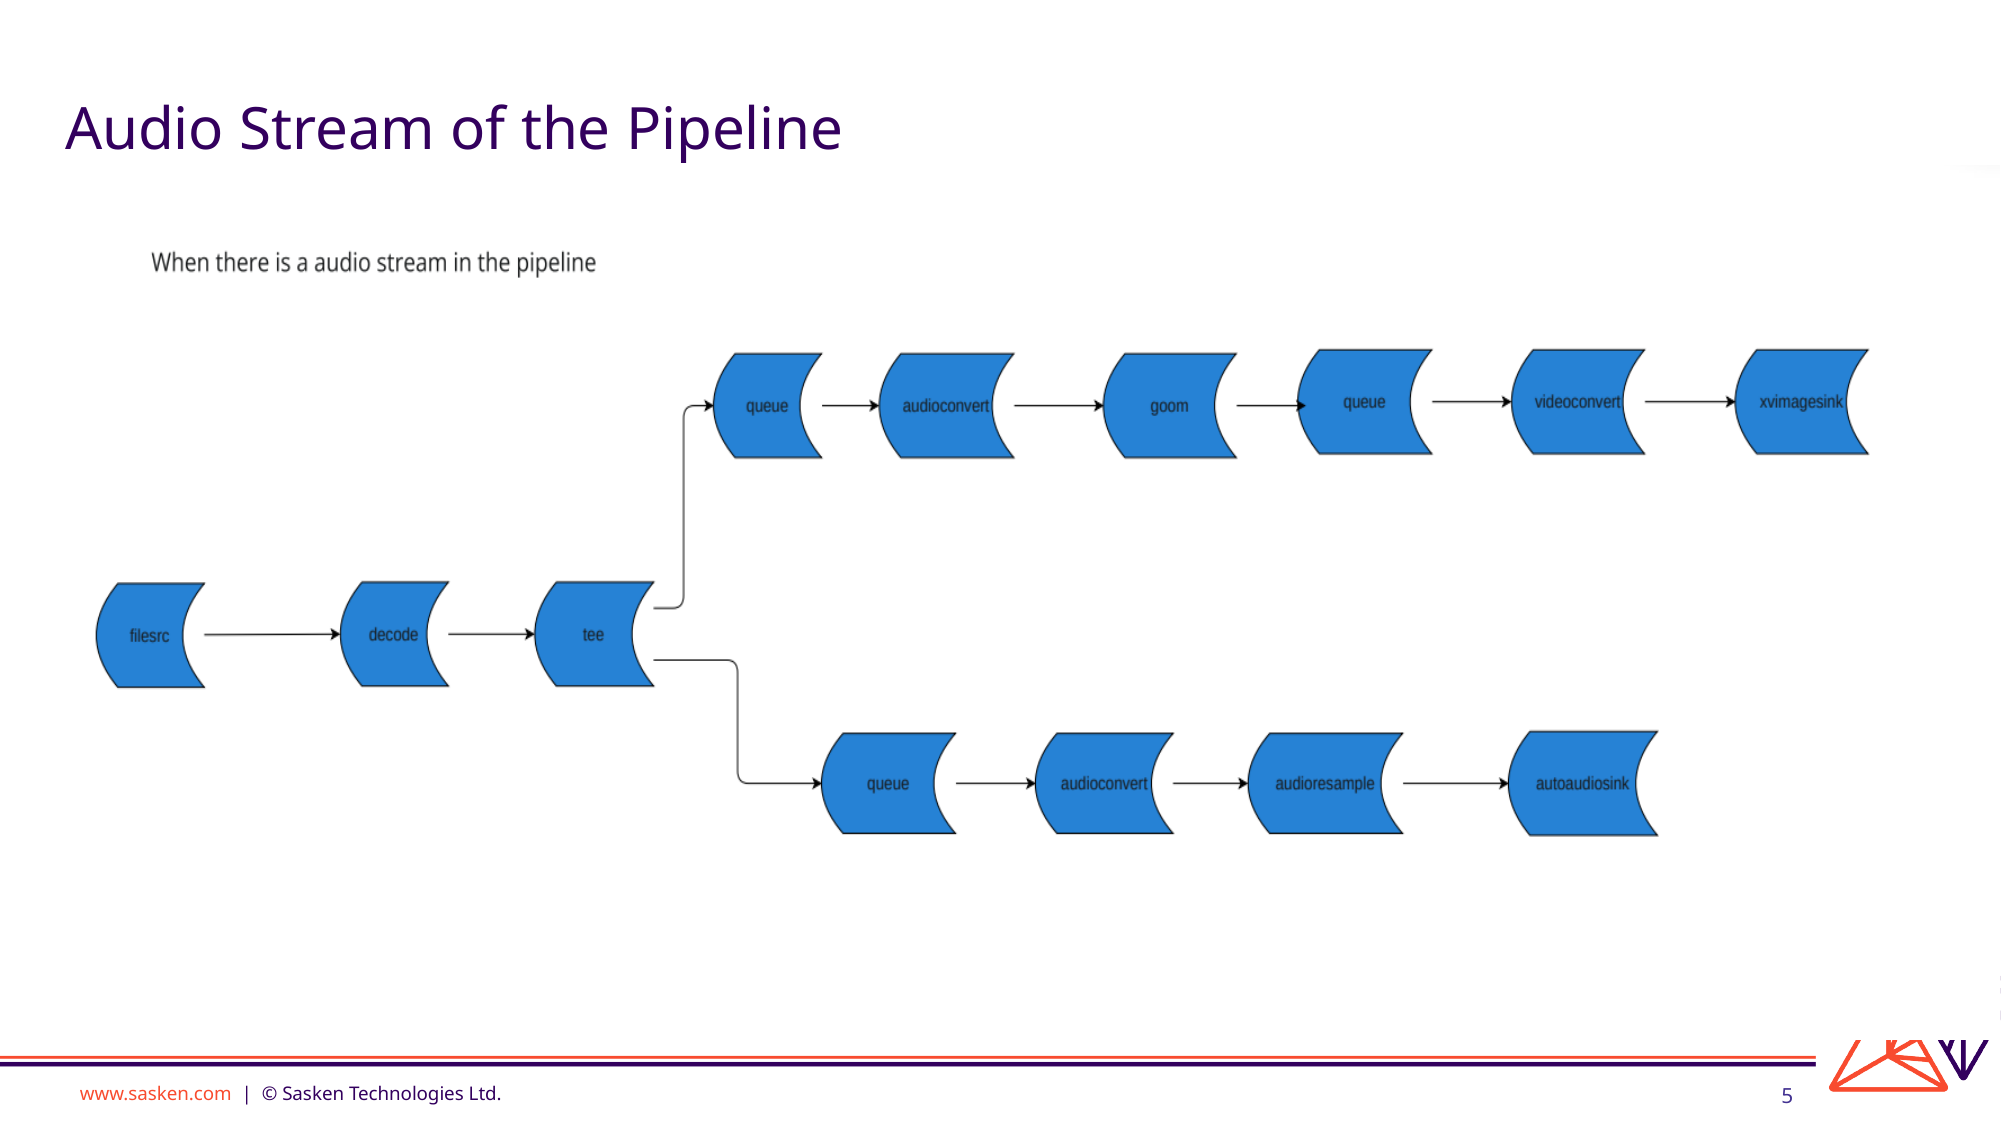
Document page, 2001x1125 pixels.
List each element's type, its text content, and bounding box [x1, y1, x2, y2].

text_box Audio Stream of the Pipeline [65, 59, 1939, 161]
picture [0, 165, 2001, 1094]
